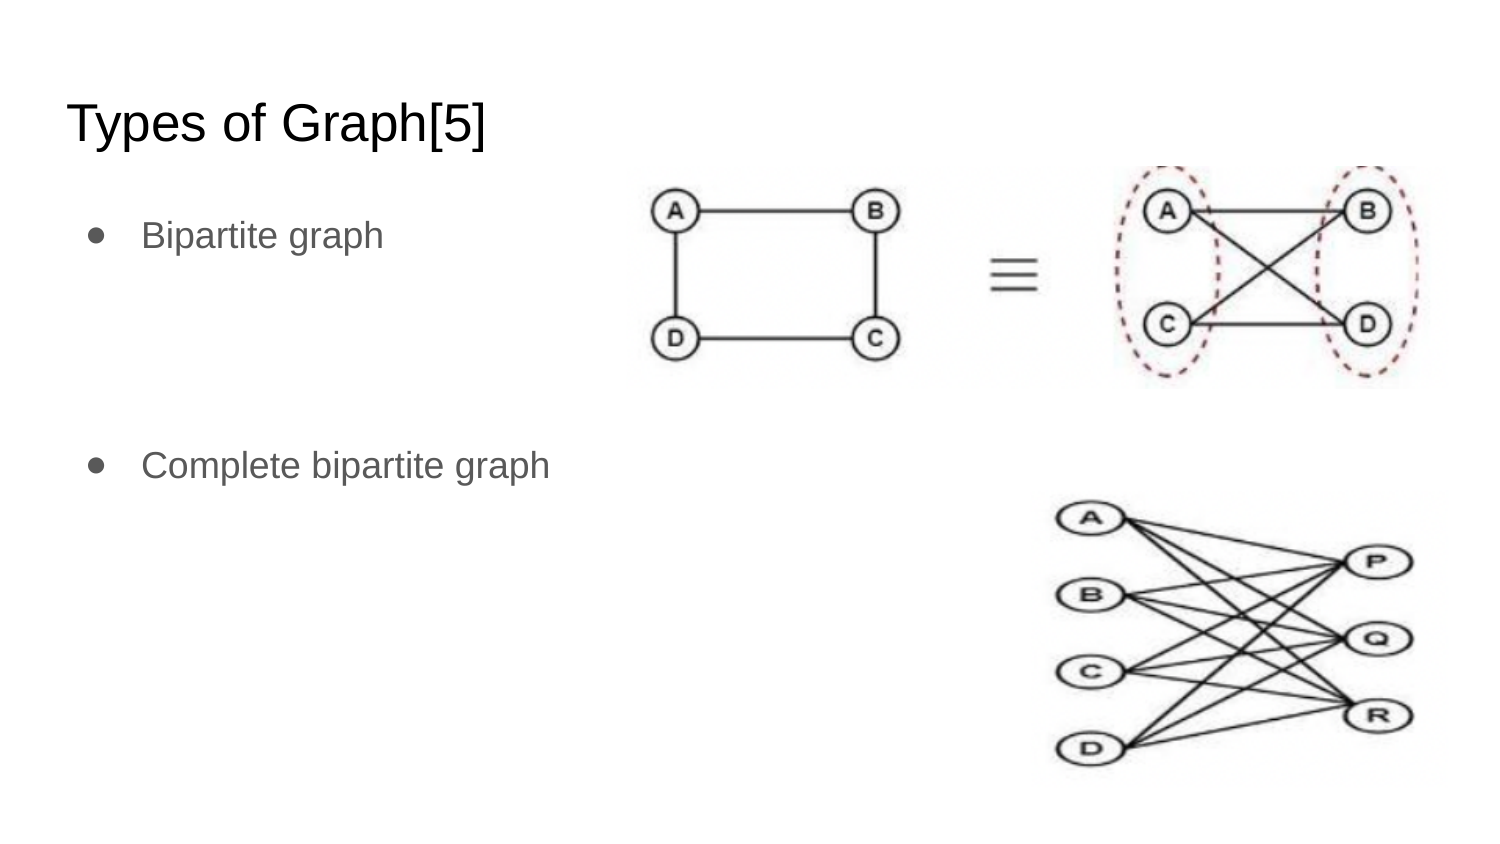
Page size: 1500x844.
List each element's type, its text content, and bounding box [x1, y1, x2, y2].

title Types of Graph[5] [51, 72, 1449, 167]
list Bipartite graph Complete bipartite graph [51, 189, 1449, 750]
picture [626, 166, 1450, 390]
picture [1029, 490, 1450, 788]
